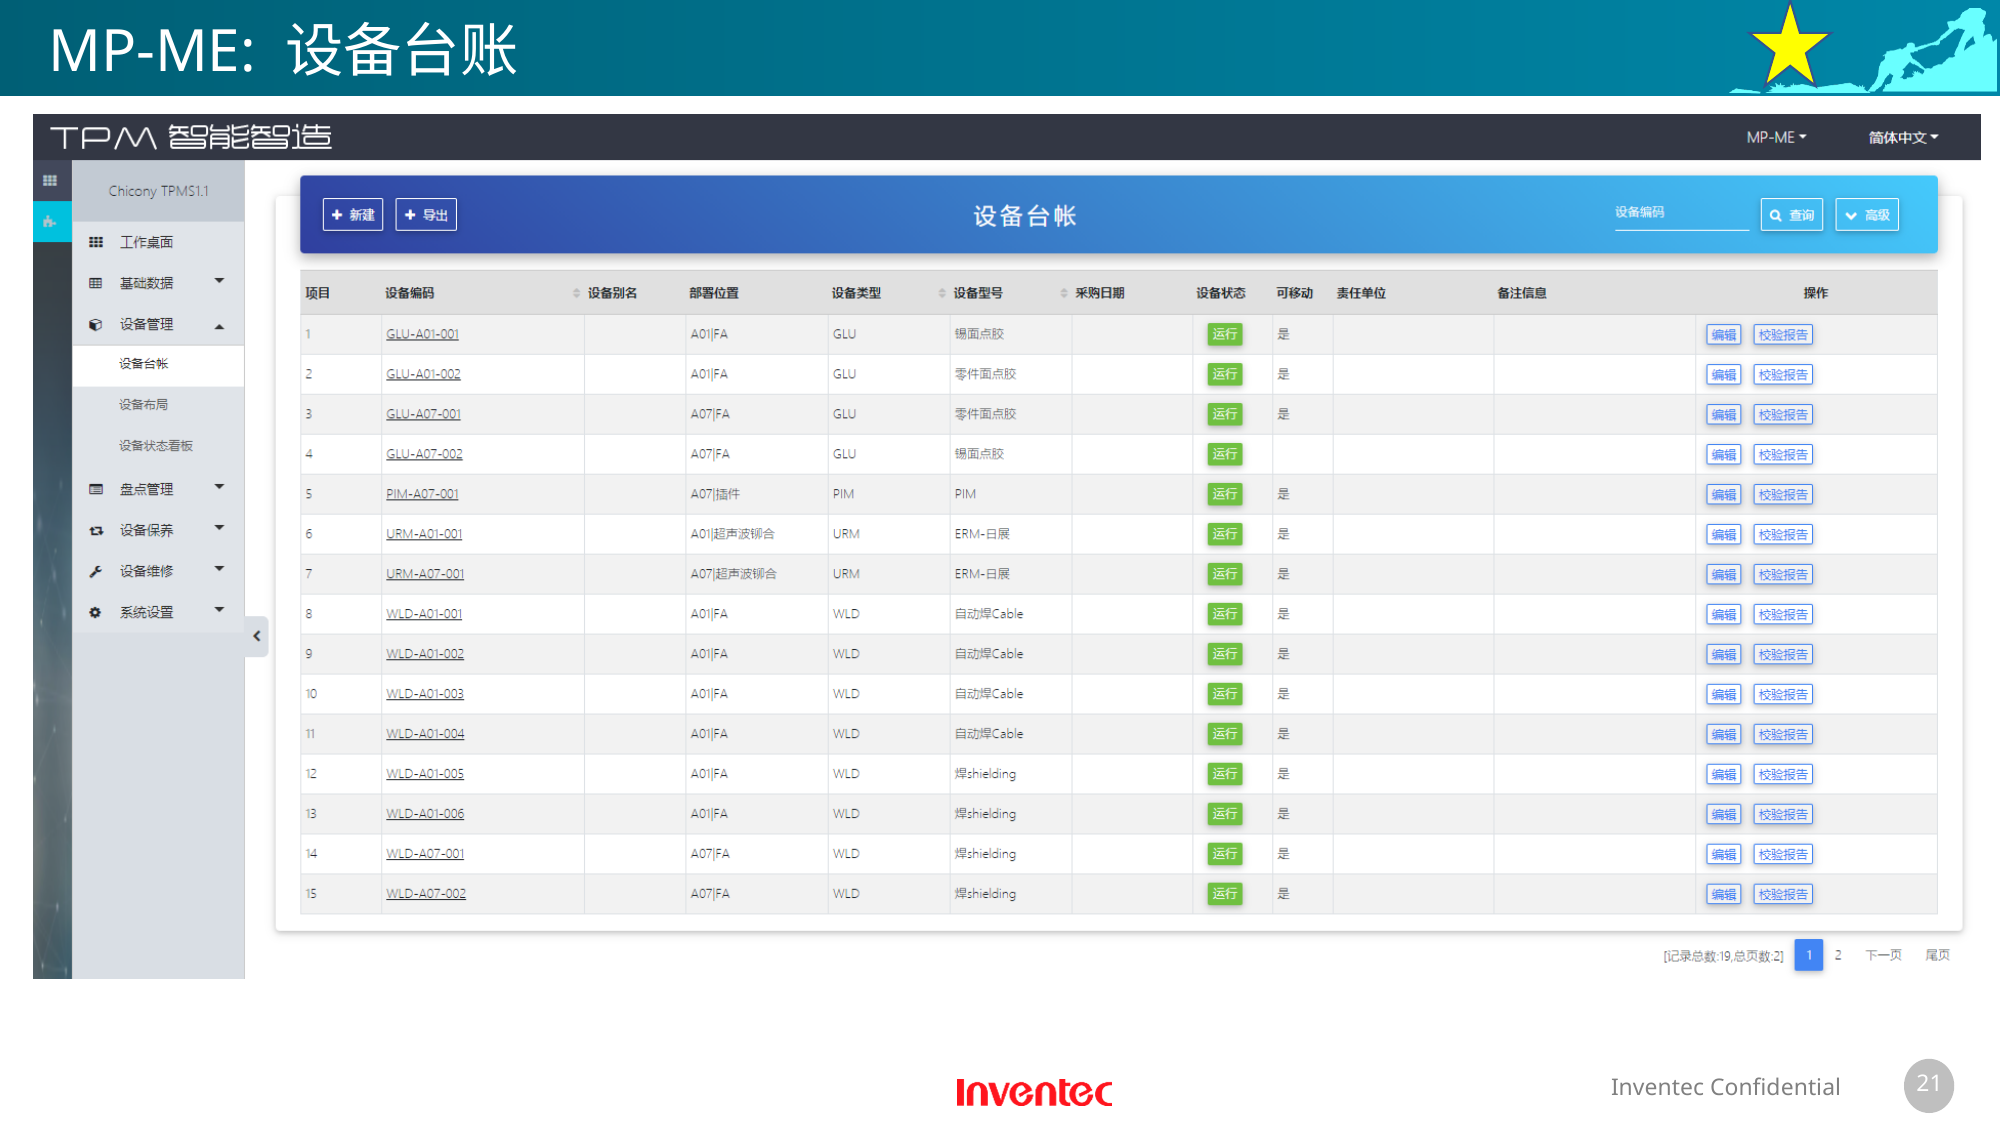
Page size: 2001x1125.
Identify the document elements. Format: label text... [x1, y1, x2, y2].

picture [33, 114, 1981, 979]
title MP-ME: 设备台账 [33, 13, 537, 93]
text_box [1746, 0, 1835, 89]
picture [957, 1079, 1112, 1106]
